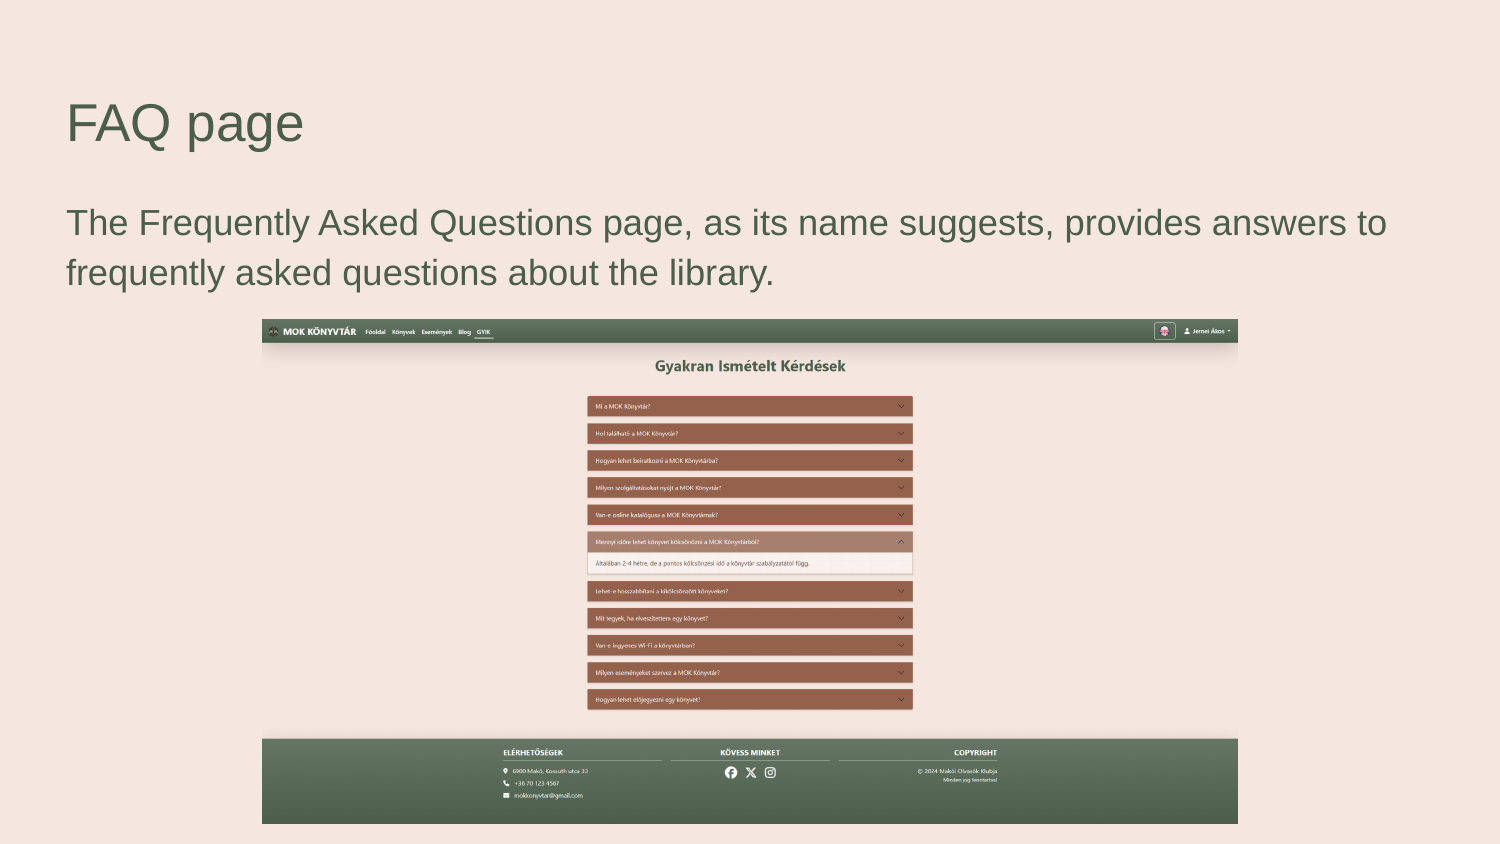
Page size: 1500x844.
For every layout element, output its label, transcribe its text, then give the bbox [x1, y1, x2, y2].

picture [262, 319, 1238, 824]
list The Frequently Asked Questions page, as its name suggests, provides answers to frequently asked questions about the library. [51, 177, 1449, 309]
title FAQ page [51, 72, 1449, 167]
